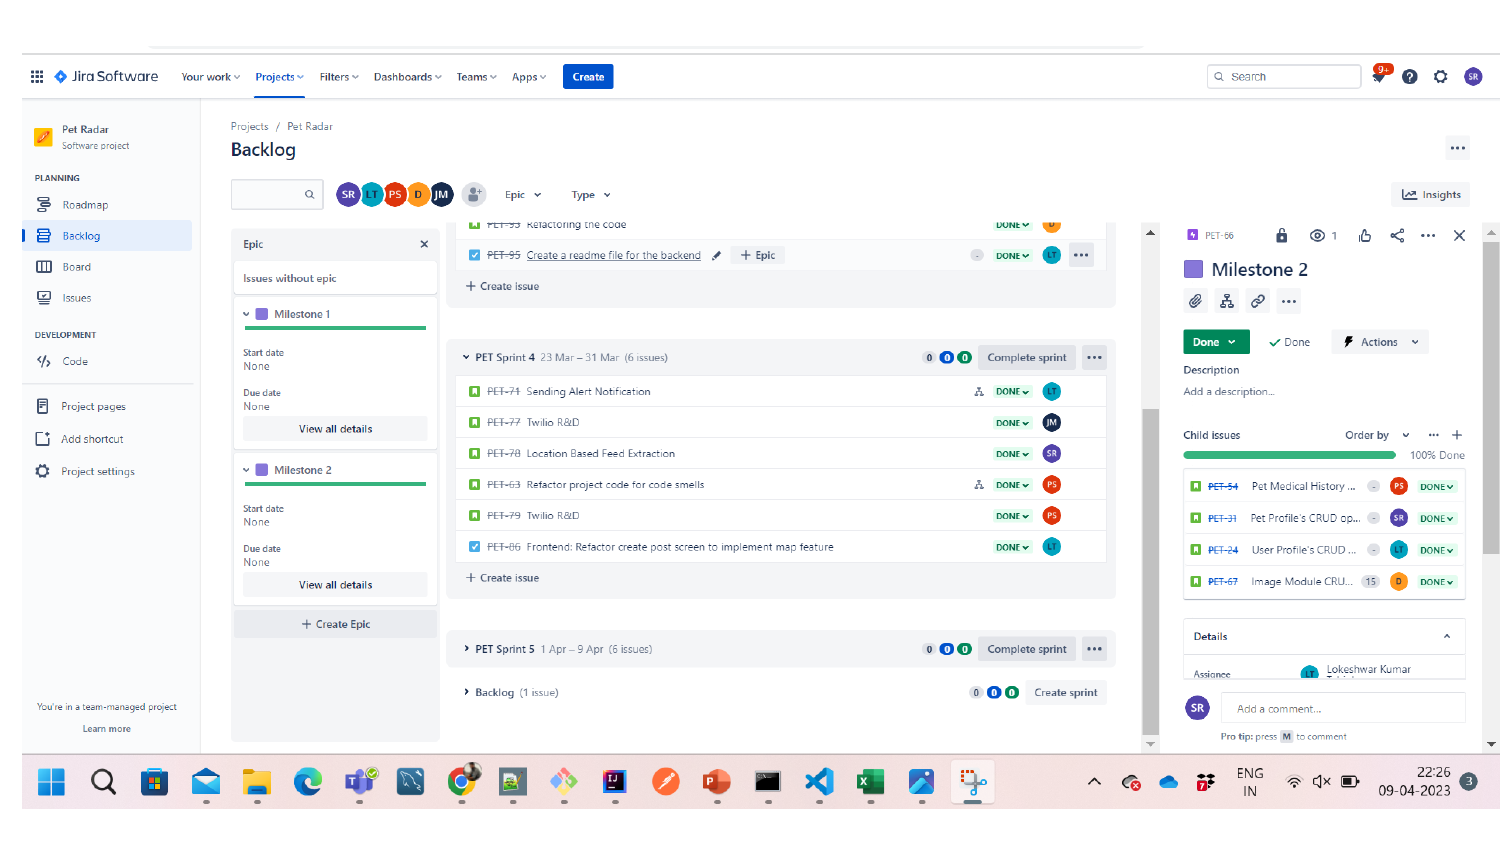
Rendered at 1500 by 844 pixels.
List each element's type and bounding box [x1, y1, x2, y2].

picture [21, 46, 1500, 809]
